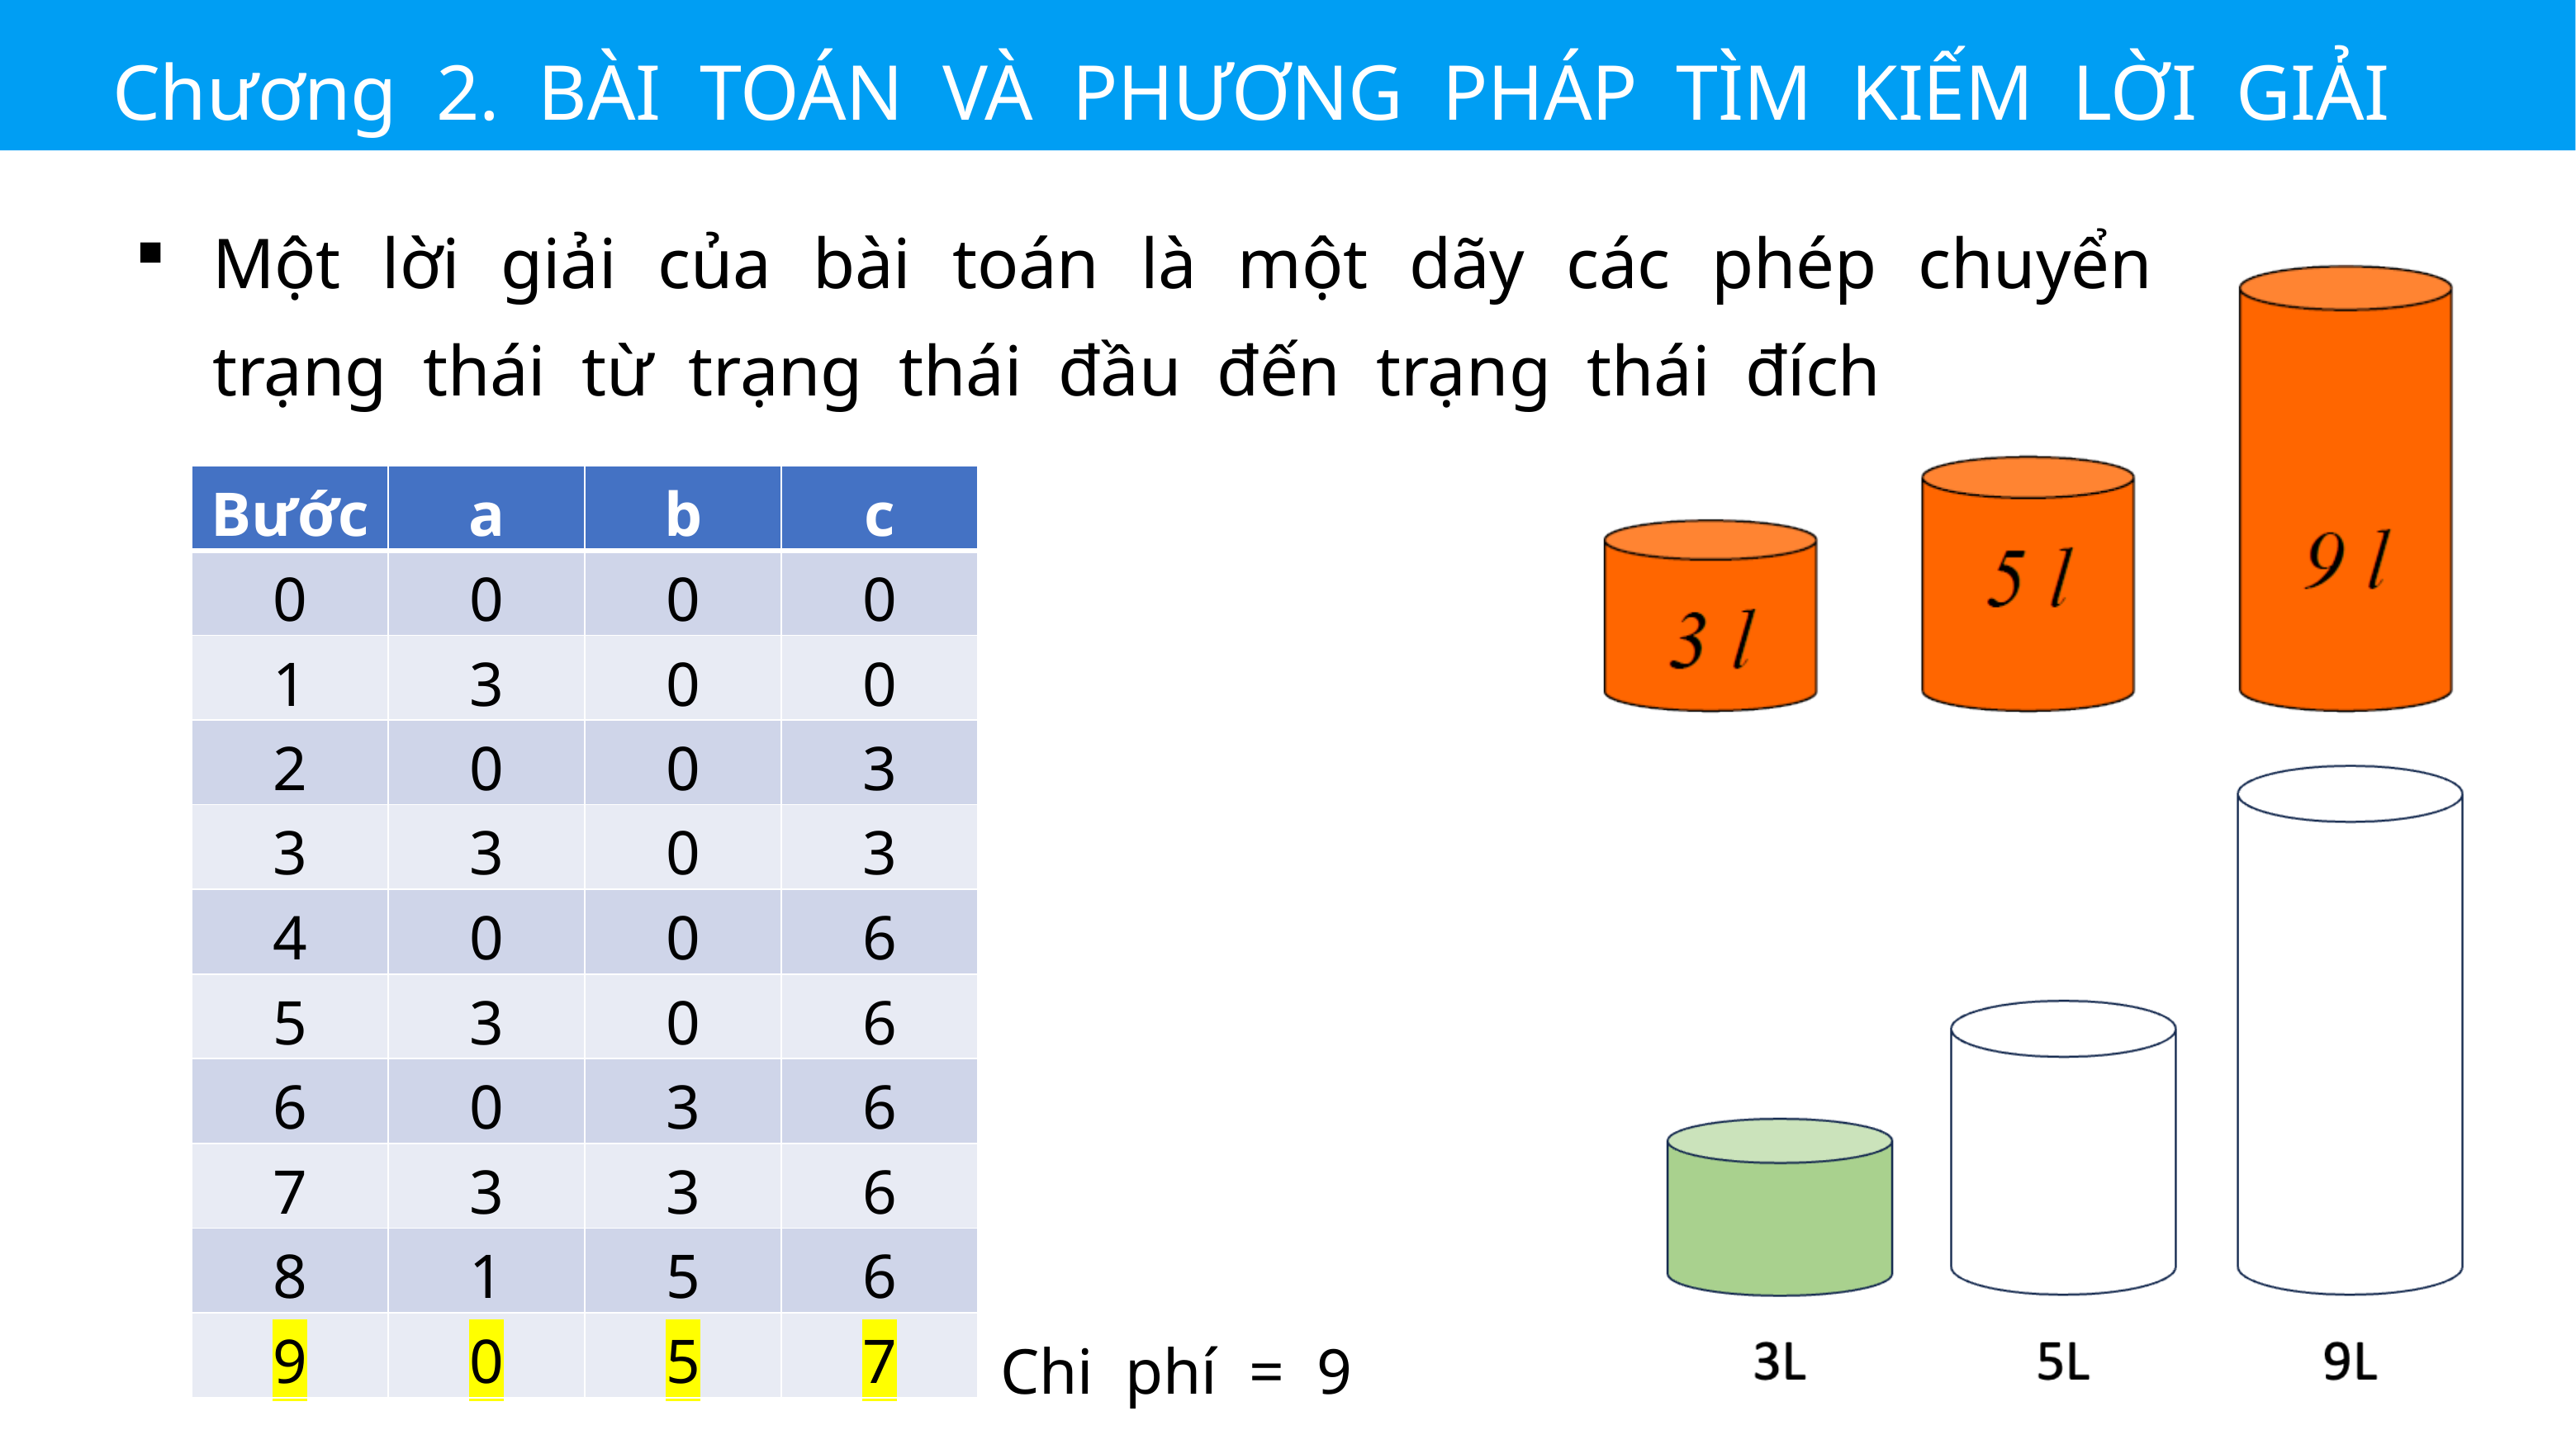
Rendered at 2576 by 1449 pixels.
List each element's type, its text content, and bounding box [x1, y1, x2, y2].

table_cell 5 [192, 975, 387, 1058]
table_cell 6 [782, 1229, 977, 1312]
table_cell 0 [389, 553, 584, 635]
table_cell 6 [782, 1144, 977, 1228]
table_cell 8 [192, 1229, 387, 1312]
table_cell 3 [782, 805, 977, 888]
table_cell 3 [389, 1144, 584, 1228]
text_box Chi phí = 9 [999, 1308, 1495, 1407]
table_cell 0 [389, 1314, 584, 1397]
table_cell 0 [389, 1059, 584, 1143]
table_cell 3 [192, 805, 387, 888]
table_cell 0 [586, 805, 780, 888]
table_cell 1 [389, 1229, 584, 1312]
table_header Bước [192, 466, 387, 548]
table_cell 5 [586, 1229, 780, 1312]
table_cell 3 [389, 975, 584, 1058]
table_cell 6 [782, 1059, 977, 1143]
table_header a [389, 466, 584, 548]
table_cell 9 [192, 1314, 387, 1397]
table_cell 3 [389, 636, 584, 719]
table_cell 6 [782, 890, 977, 973]
table_cell 0 [782, 553, 977, 635]
table_cell 3 [782, 721, 977, 804]
table_cell 0 [586, 636, 780, 719]
table_header c [782, 466, 977, 548]
picture [1597, 262, 2527, 1449]
table_header b [586, 466, 780, 548]
text_box Một lời giải của bài toán là một dãy các phép chuyển trạng thái từ trạng thái đầu đến trạng thái đích [133, 193, 2176, 410]
table_cell 7 [782, 1314, 977, 1397]
text_box [0, 0, 2576, 151]
table_cell 0 [782, 636, 977, 719]
table_cell 3 [586, 1059, 780, 1143]
table_cell 0 [389, 721, 584, 804]
table_cell 0 [389, 890, 584, 973]
table_cell 3 [586, 1144, 780, 1228]
table_cell 0 [586, 553, 780, 635]
table_cell 0 [586, 975, 780, 1058]
table_cell 5 [586, 1314, 780, 1397]
table_cell 2 [192, 721, 387, 804]
table_cell 0 [192, 553, 387, 635]
table_cell 0 [586, 890, 780, 973]
table_cell 6 [192, 1059, 387, 1143]
table_cell 6 [782, 975, 977, 1058]
table_cell 4 [192, 890, 387, 973]
table_cell 0 [586, 721, 780, 804]
text_box Chương 2. BÀI TOÁN VÀ PHƯƠNG PHÁP TÌM KIẾM LỜI GIẢI [111, 43, 2434, 136]
table_cell 1 [192, 636, 387, 719]
table_cell 3 [389, 805, 584, 888]
table_cell 7 [192, 1144, 387, 1228]
